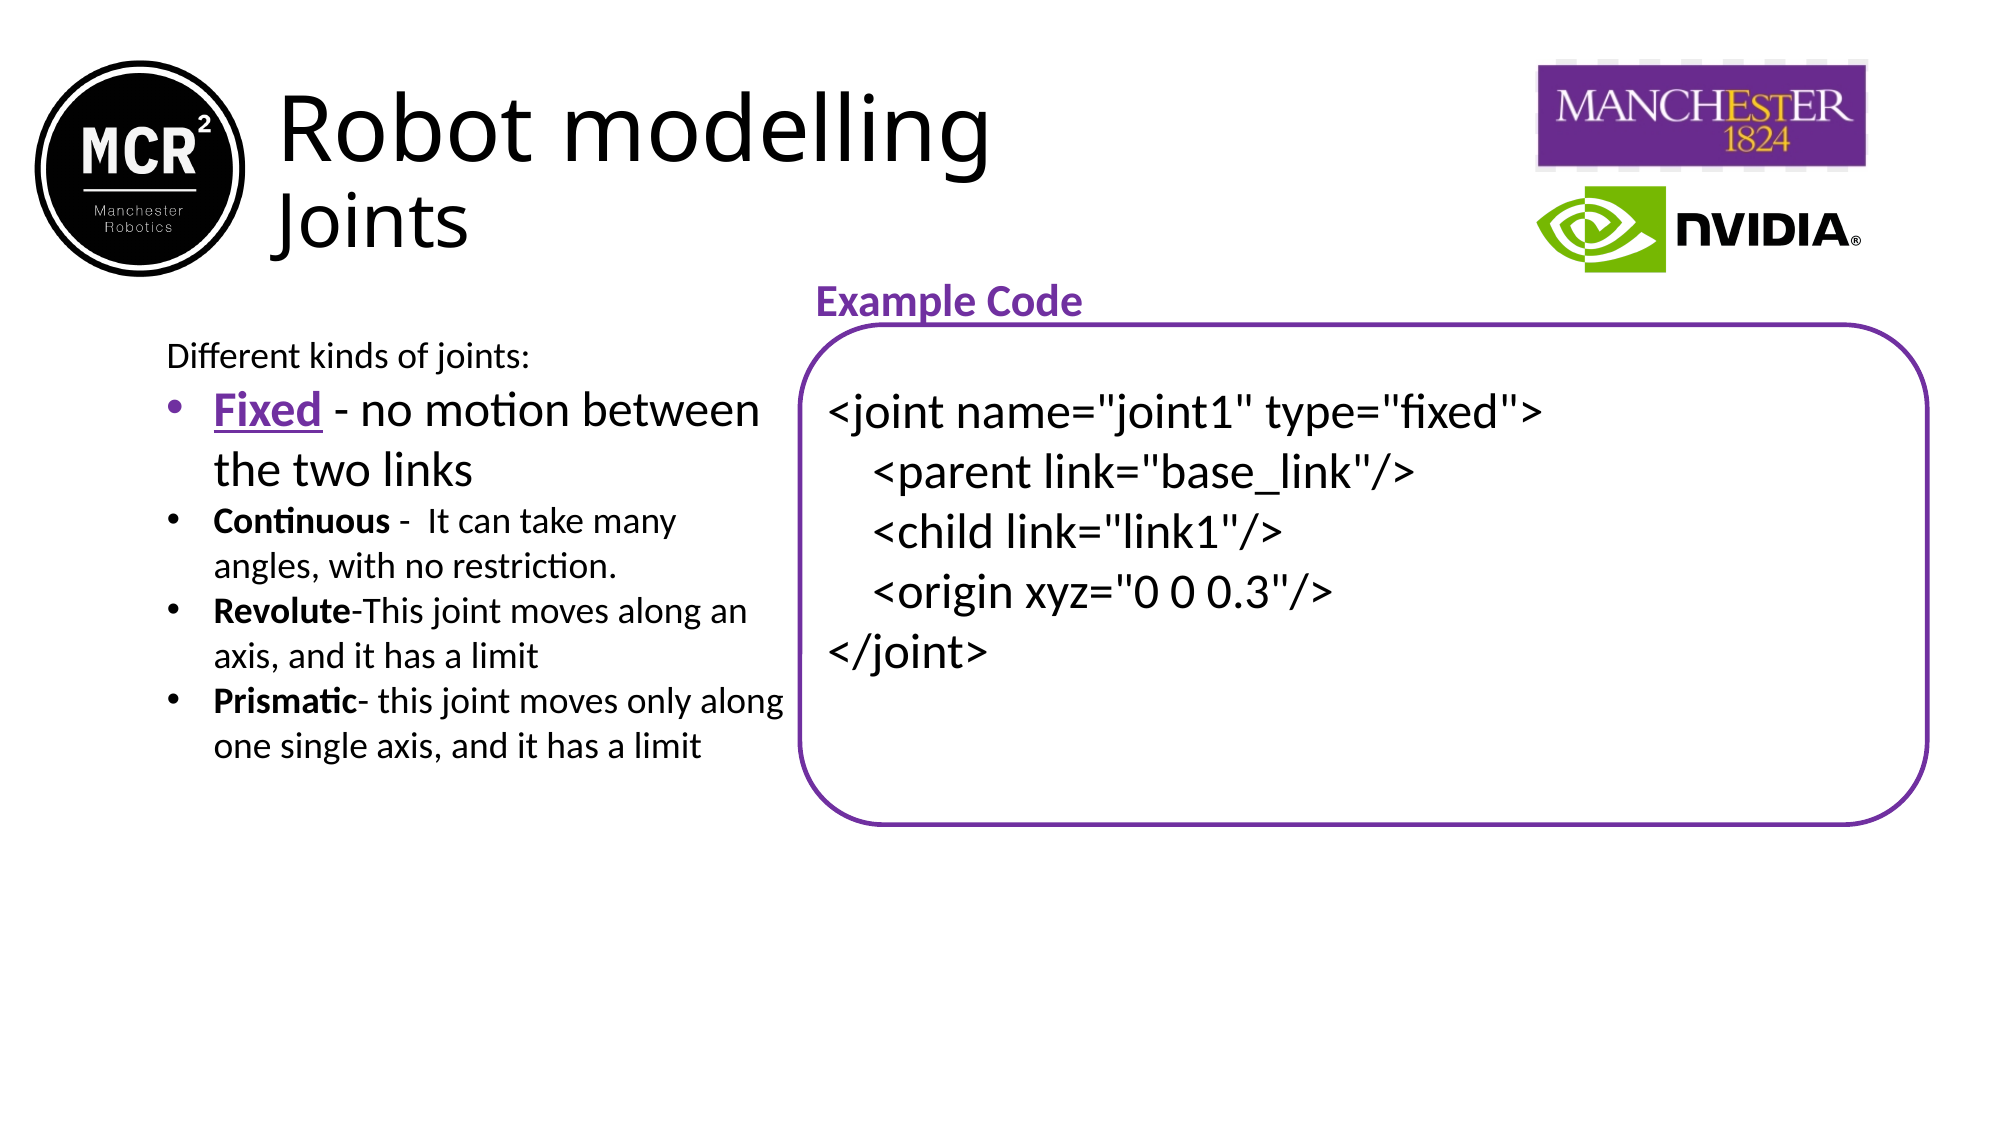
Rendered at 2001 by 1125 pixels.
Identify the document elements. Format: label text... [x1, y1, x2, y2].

picture [33, 59, 246, 278]
text_box <joint name="joint1" type="fixed"> <parent link="base_link"/> <child link="link1"/> <origin xyz="0 0 0.3"/> </joint> [812, 371, 1841, 687]
text_box Example Code [800, 278, 1251, 334]
text_box Different kinds of joints: Fixed - no motion between the two links Continuous - It can take many angles, with no restriction. Revolute-This joint moves along an axis, and it has a limit Prismatic- this joint moves only along one single axis, and it has a limit [151, 324, 800, 774]
picture [1565, 59, 1869, 172]
text_box Robot modelling Joints [261, 59, 1565, 278]
picture [1565, 176, 1863, 278]
text_box [800, 322, 1930, 827]
